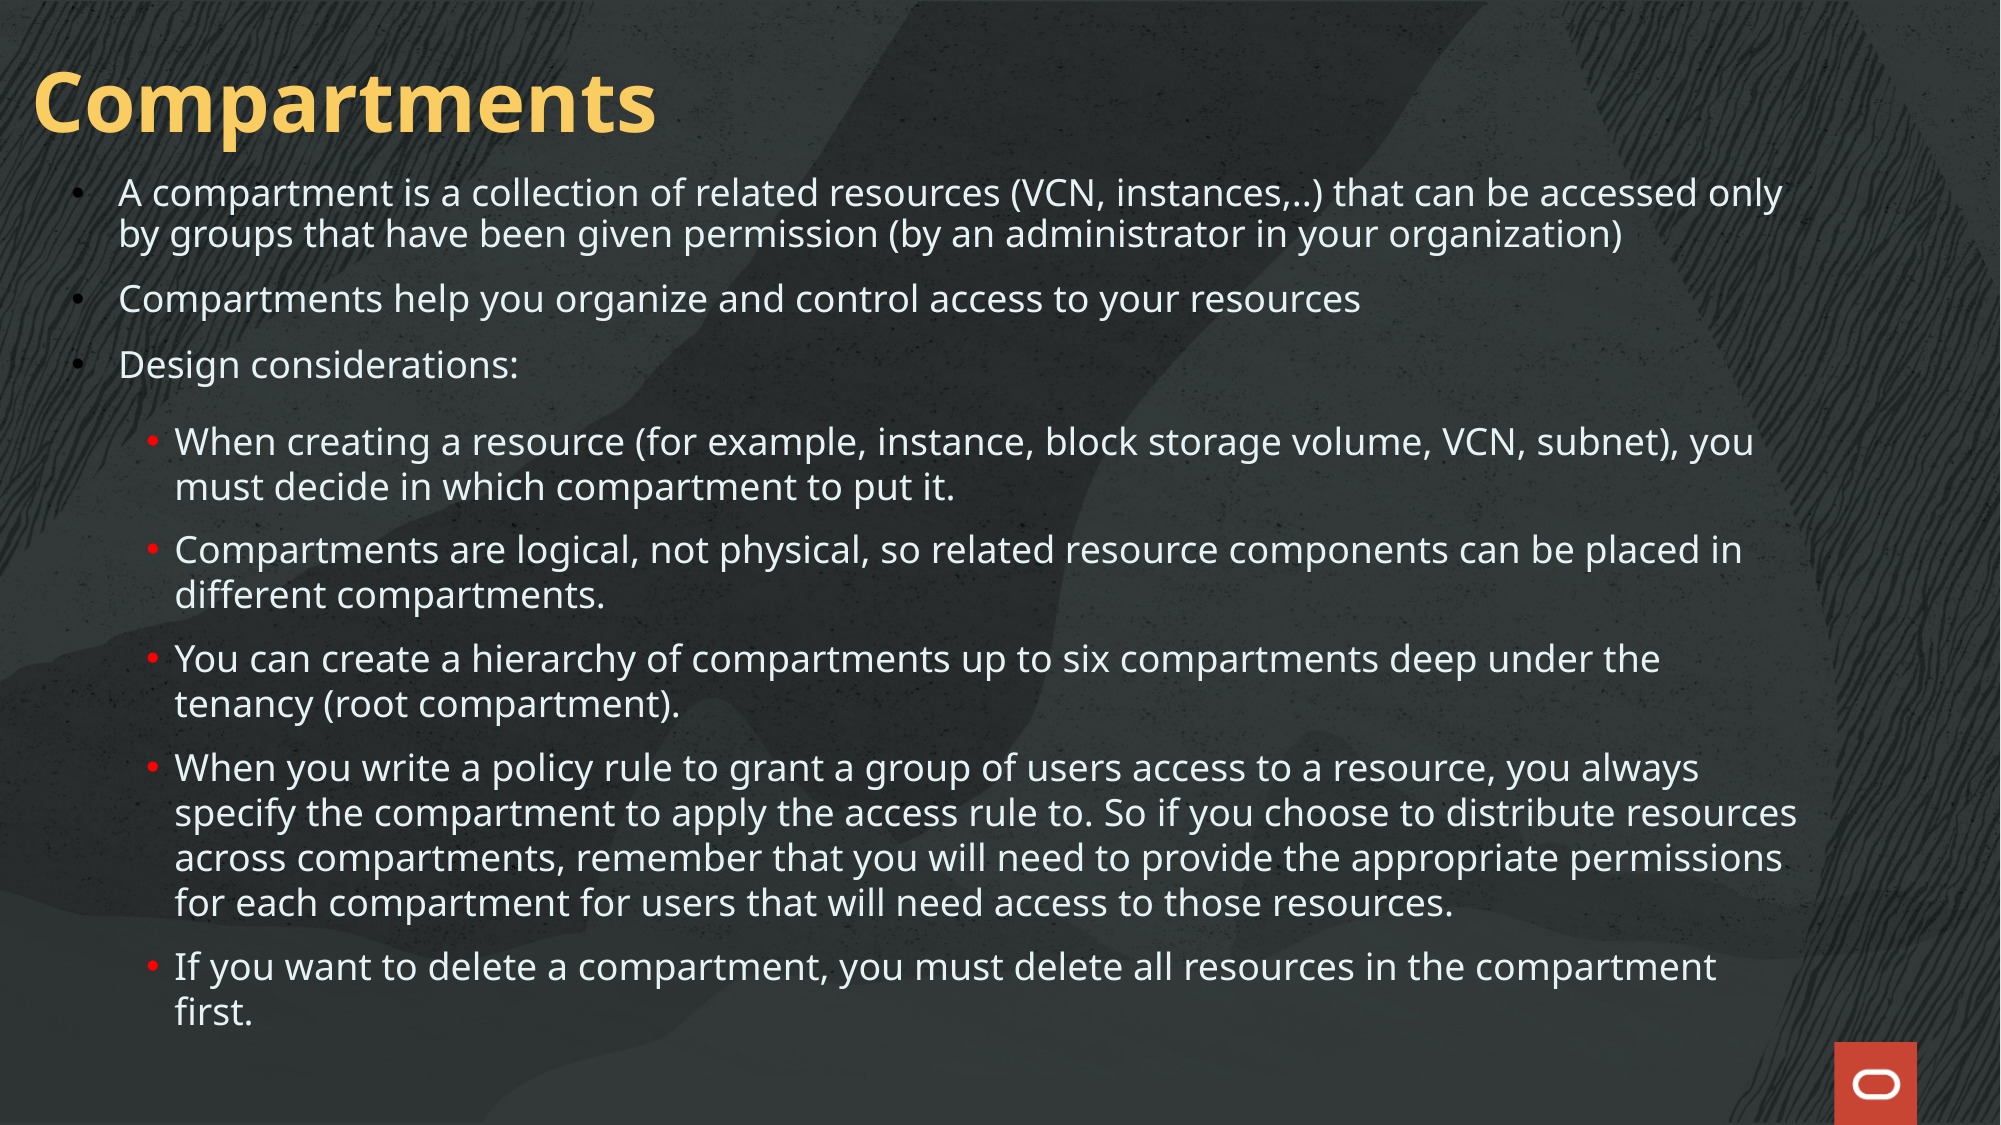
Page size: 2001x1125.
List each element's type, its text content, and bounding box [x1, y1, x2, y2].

picture [0, 0, 2001, 1125]
title Compartments [31, 25, 1694, 152]
text_box A compartment is a collection of related resources (VCN, instances,..) that can be accessed only by groups that have been given permission (by an administrator in your organization) Compartments help you organize and control access to your resources Design considerations: When creating a resource (for example, instance, block storage volume, VCN, subnet), you must decide in which compartment to put it. Compartments are logical, not physical, so related resource components can be placed in different compartments. You can create a hierarchy of compartments up to six compartments deep under the tenancy (root compartment). When you write a policy rule to grant a group of users access to a resource, you always specify the compartment to apply the access rule to. So if you choose to distribute resources across compartments, remember that you will need to provide the appropriate permissions for each compartment for users that will need access to those resources. If you want to delete a compartment, you must delete all resources in the compartment first. [56, 167, 1819, 1111]
